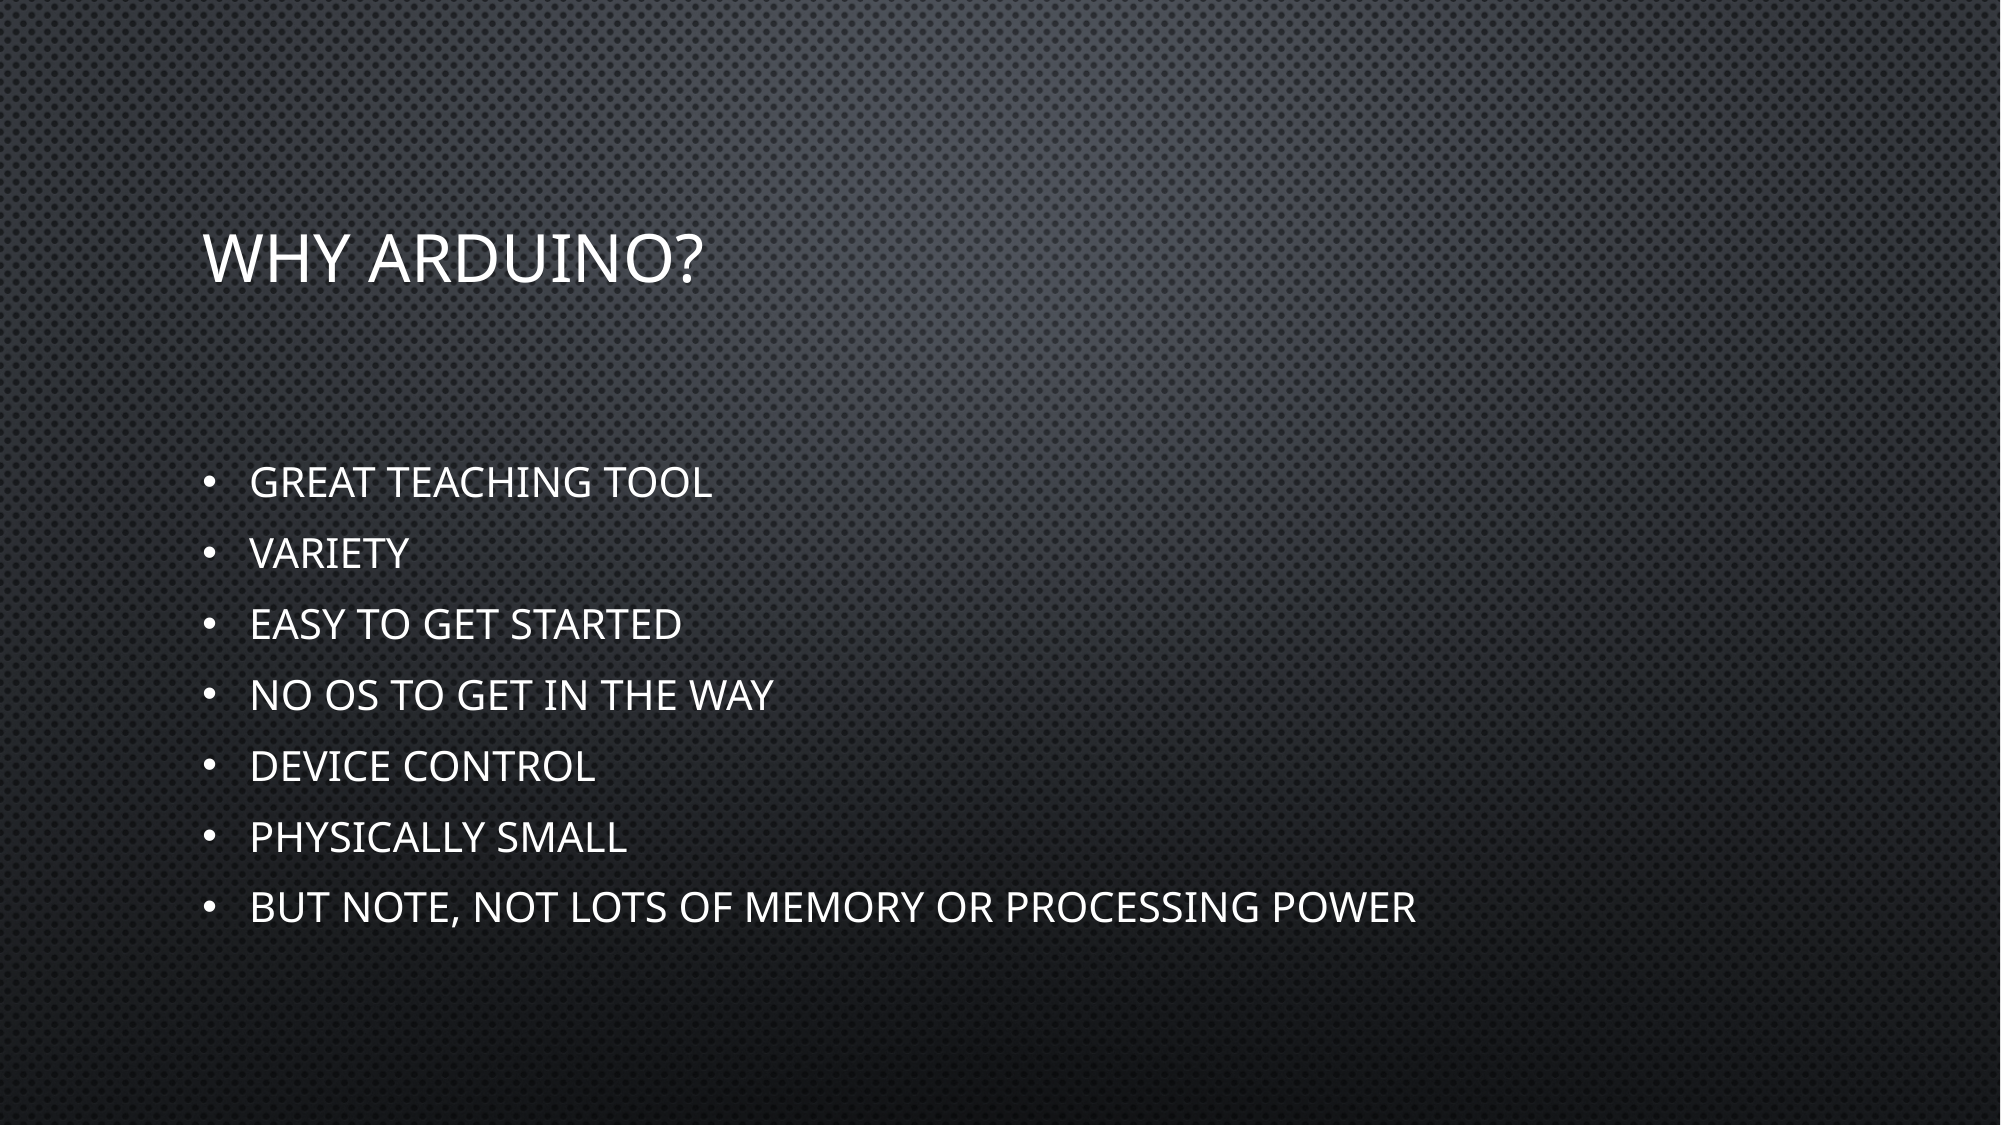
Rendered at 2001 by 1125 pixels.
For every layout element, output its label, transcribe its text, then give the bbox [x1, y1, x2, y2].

title Why Arduino? [187, 99, 1813, 413]
list Great Teaching Tool Variety Easy to get started No OS to get in the way Device control Physically small But note, not lots of memory or processing power [187, 437, 1813, 950]
